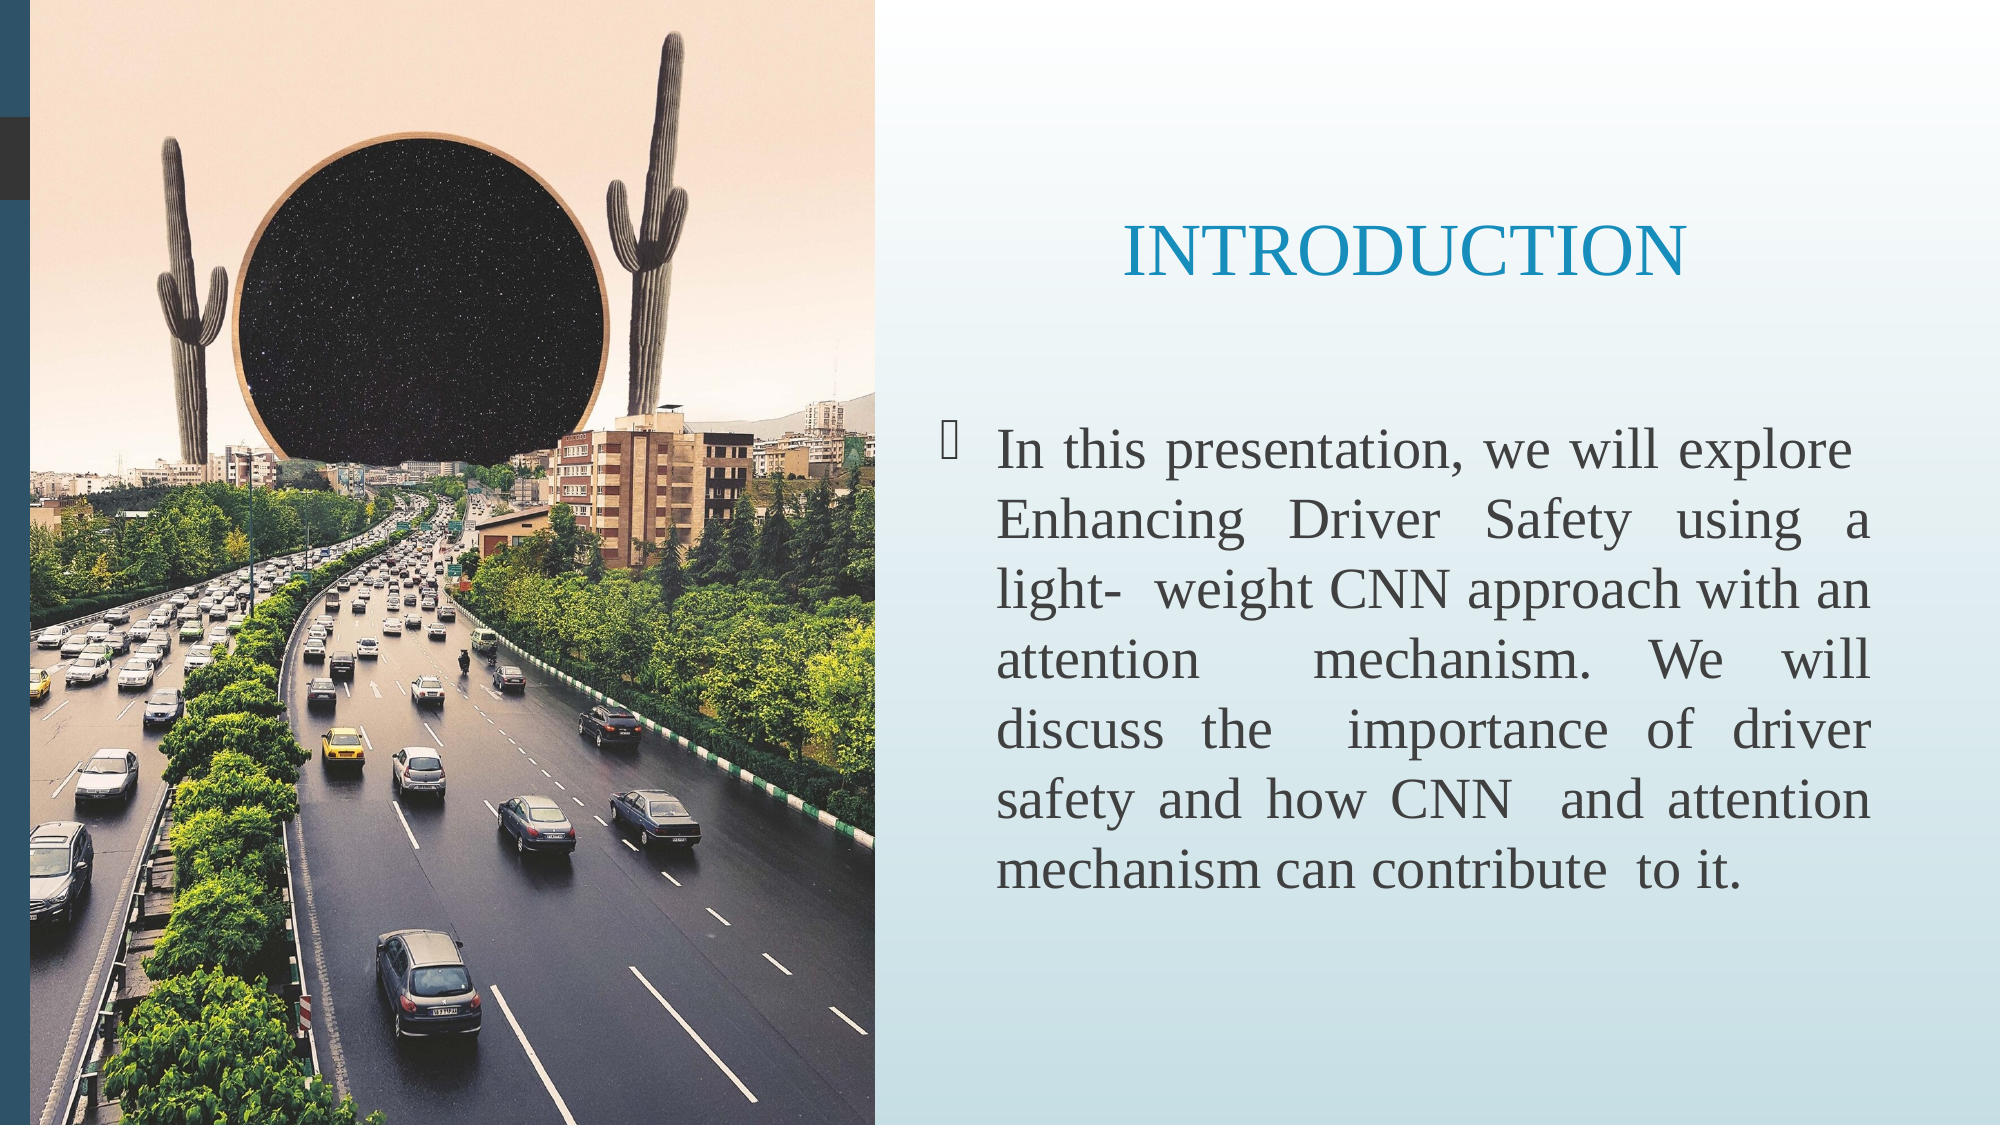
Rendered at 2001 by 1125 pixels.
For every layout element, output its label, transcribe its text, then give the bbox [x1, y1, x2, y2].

title INTRODUCTION [924, 102, 1888, 312]
picture [29, 0, 875, 1125]
list In this presentation, we will explore Enhancing Driver Safety using a light- weight CNN approach with an attention mechanism. We will discuss the importance of driver safety and how CNN and attention mechanism can contribute to it. [924, 312, 1888, 970]
